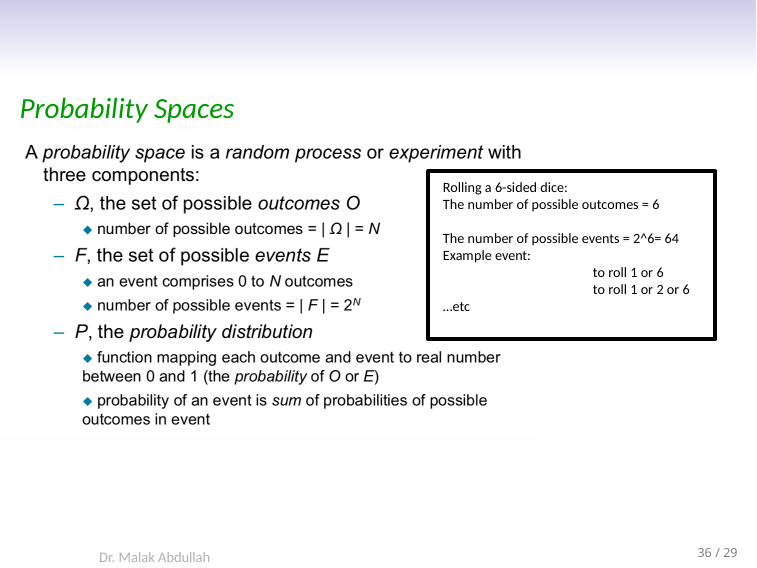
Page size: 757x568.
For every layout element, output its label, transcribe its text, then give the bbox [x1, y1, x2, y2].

title Probability Spaces [19, 89, 726, 126]
picture [0, 0, 756, 74]
footer Dr. Malak Abdullah [0, 548, 332, 566]
text_box Rolling a 6-sided dice: The number of possible outcomes = 6 The number of possible events = 2^6= 64 Example event: to roll 1 or 6 to roll 1 or 2 or 6 …etc [544, 169, 717, 341]
picture [0, 133, 541, 441]
slide_number 36 / 29 [691, 548, 749, 565]
